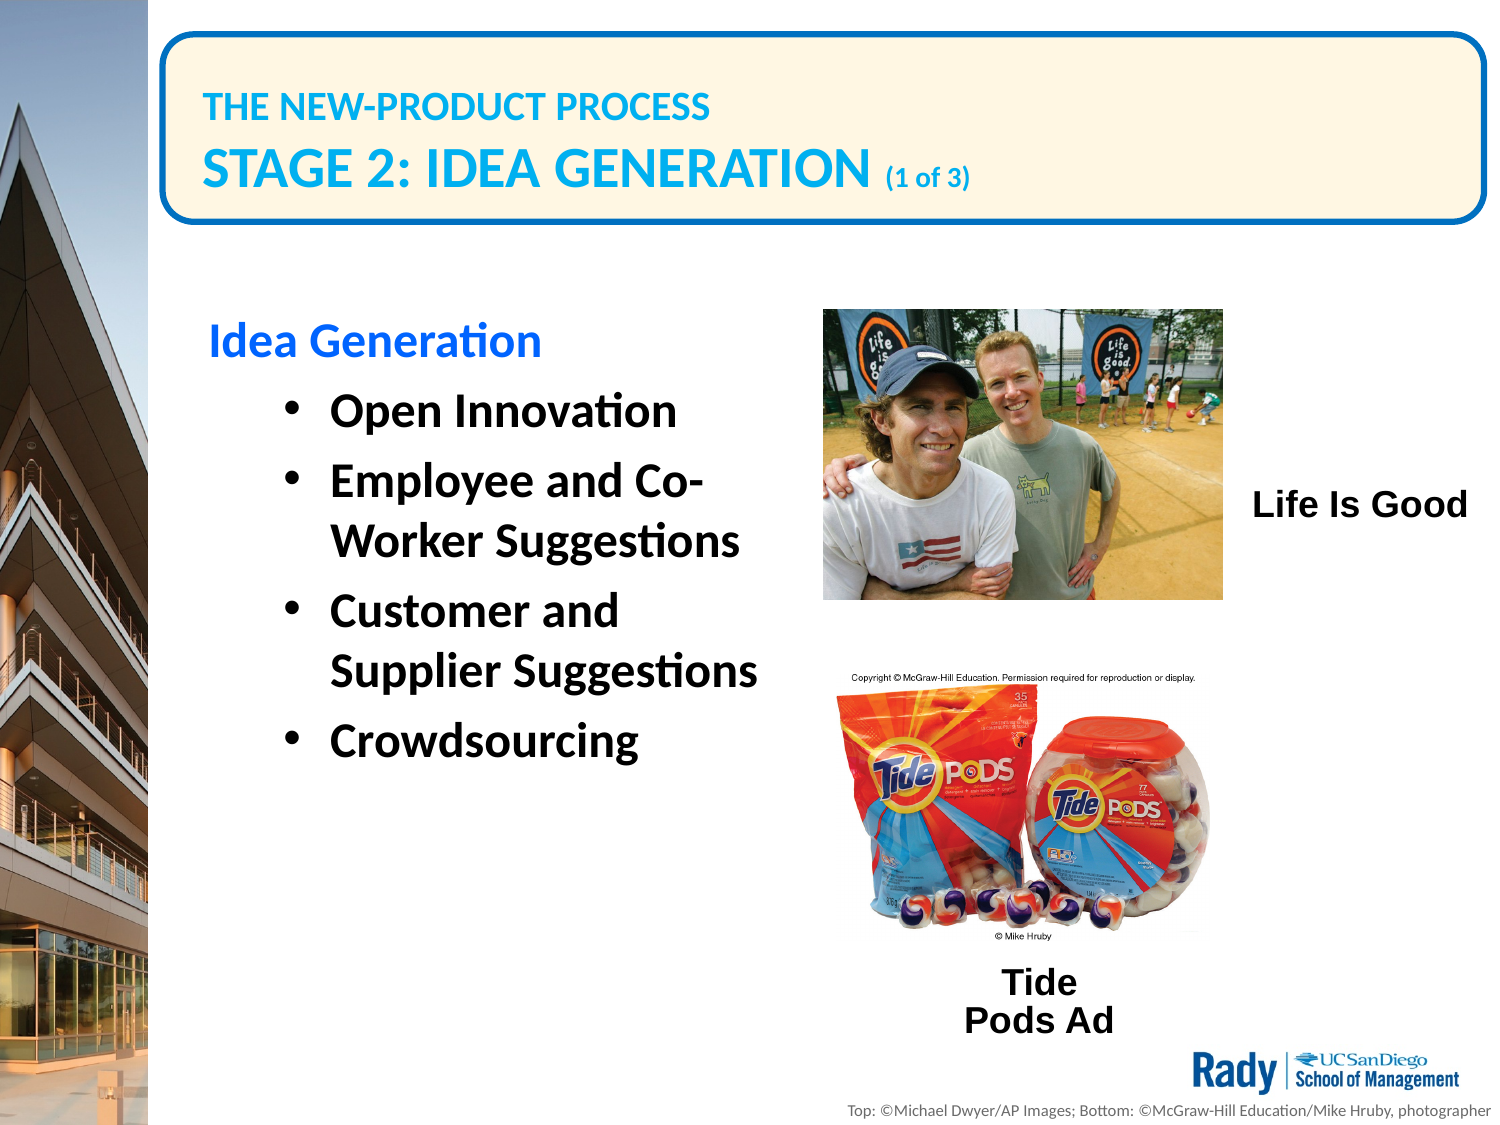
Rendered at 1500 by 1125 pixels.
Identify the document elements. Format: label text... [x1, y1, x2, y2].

picture [1187, 1044, 1463, 1100]
picture [822, 309, 1223, 601]
text_box Top: ©Michael Dwyer/AP Images; Bottom: ©McGraw-Hill Education/Mike Hruby, photographer [899, 1100, 1500, 1125]
text_box Life Is Good [1228, 480, 1500, 506]
picture [836, 674, 1211, 942]
picture [0, 0, 148, 1125]
title THE NEW-PRODUCT PROCESS STAGE 2: IDEA GENERATION (1 of 3) [187, 44, 1426, 233]
list Idea Generation Open Innovation Employee and Co-Worker Suggestions Customer and Supplier Suggestions Crowdsourcing [193, 299, 781, 1094]
text_box Tide Pods Ad [841, 964, 1238, 990]
text_box [162, 34, 1485, 222]
